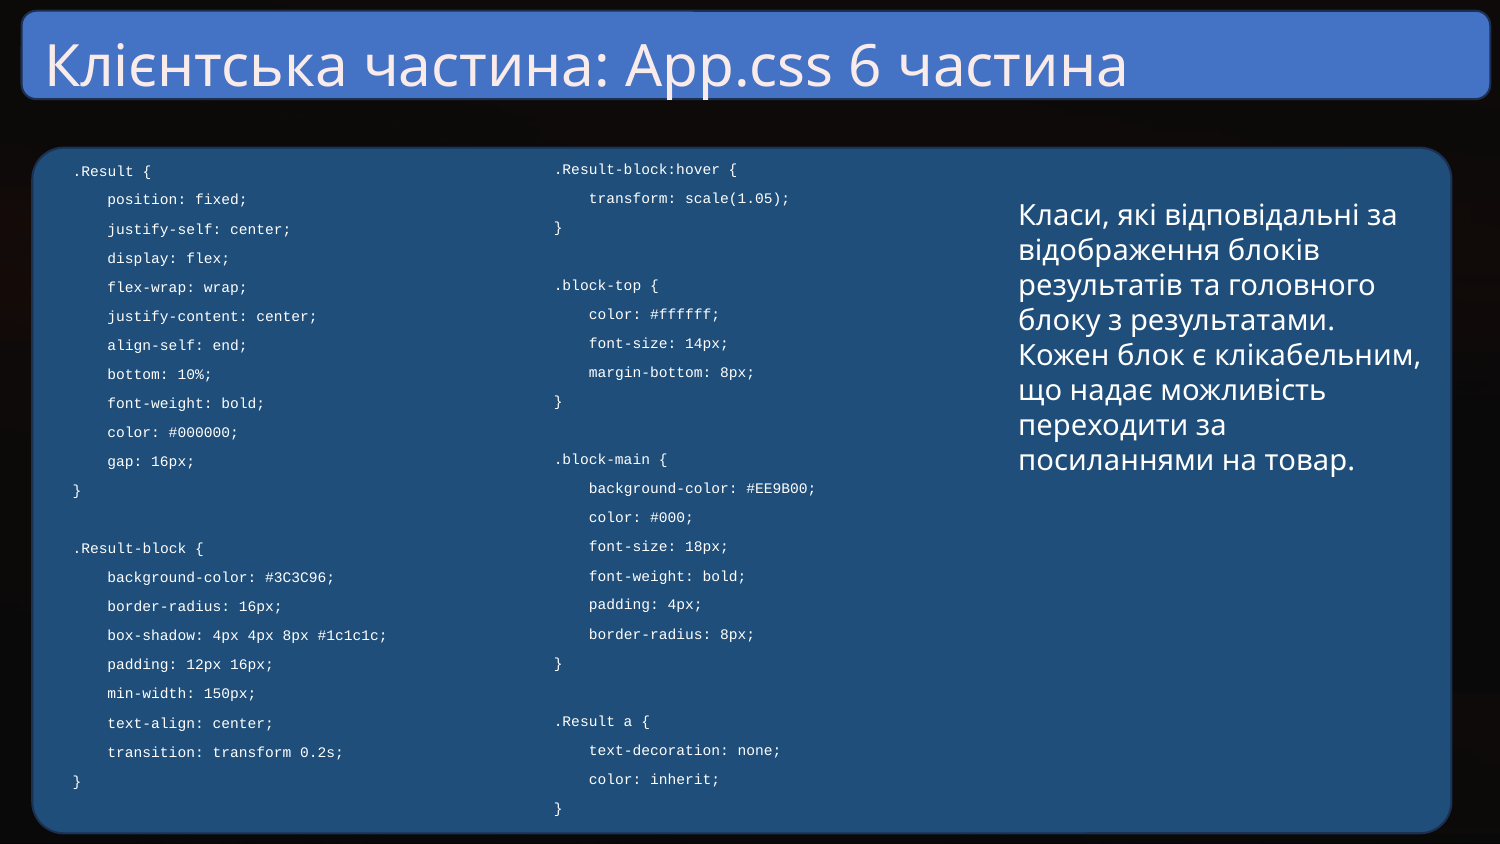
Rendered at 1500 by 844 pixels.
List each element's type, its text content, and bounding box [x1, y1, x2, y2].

text_box [1246, 147, 1452, 692]
text_box .Result { position: fixed; justify-self: center; display: flex; flex-wrap: wrap; justify-content: center; align-self: end; bottom: 10%; font-weight: bold; color: #000000; gap: 16px; } .Result-block { background-color: #3C3C96; border-radius: 16px; box-shadow: 4px 4px 8px #1c1c1c; padding: 12px 16px; min-width: 150px; text-align: center; transition: transform 0.2s; } [63, 155, 521, 823]
picture [1183, 693, 1500, 837]
text_box [21, 10, 1491, 100]
text_box Класи, які відповідальні за відображення блоків результатів та головного блоку з результатами. Кожен блок є клікабельним, що надає можливість переходити за посиланнями на товар. [1003, 181, 1439, 507]
text_box .Result-block:hover { transform: scale(1.05); } .block-top { color: #ffffff; font-size: 14px; margin-bottom: 8px; } .block-main { background-color: #EE9B00; color: #000; font-size: 18px; font-weight: bold; padding: 4px; border-radius: 8px; } .Result a { text-decoration: none; color: inherit; } [538, 115, 1246, 814]
text_box Клієнтська частина: App.css 6 частина [44, 10, 1475, 84]
text_box [32, 147, 1178, 834]
